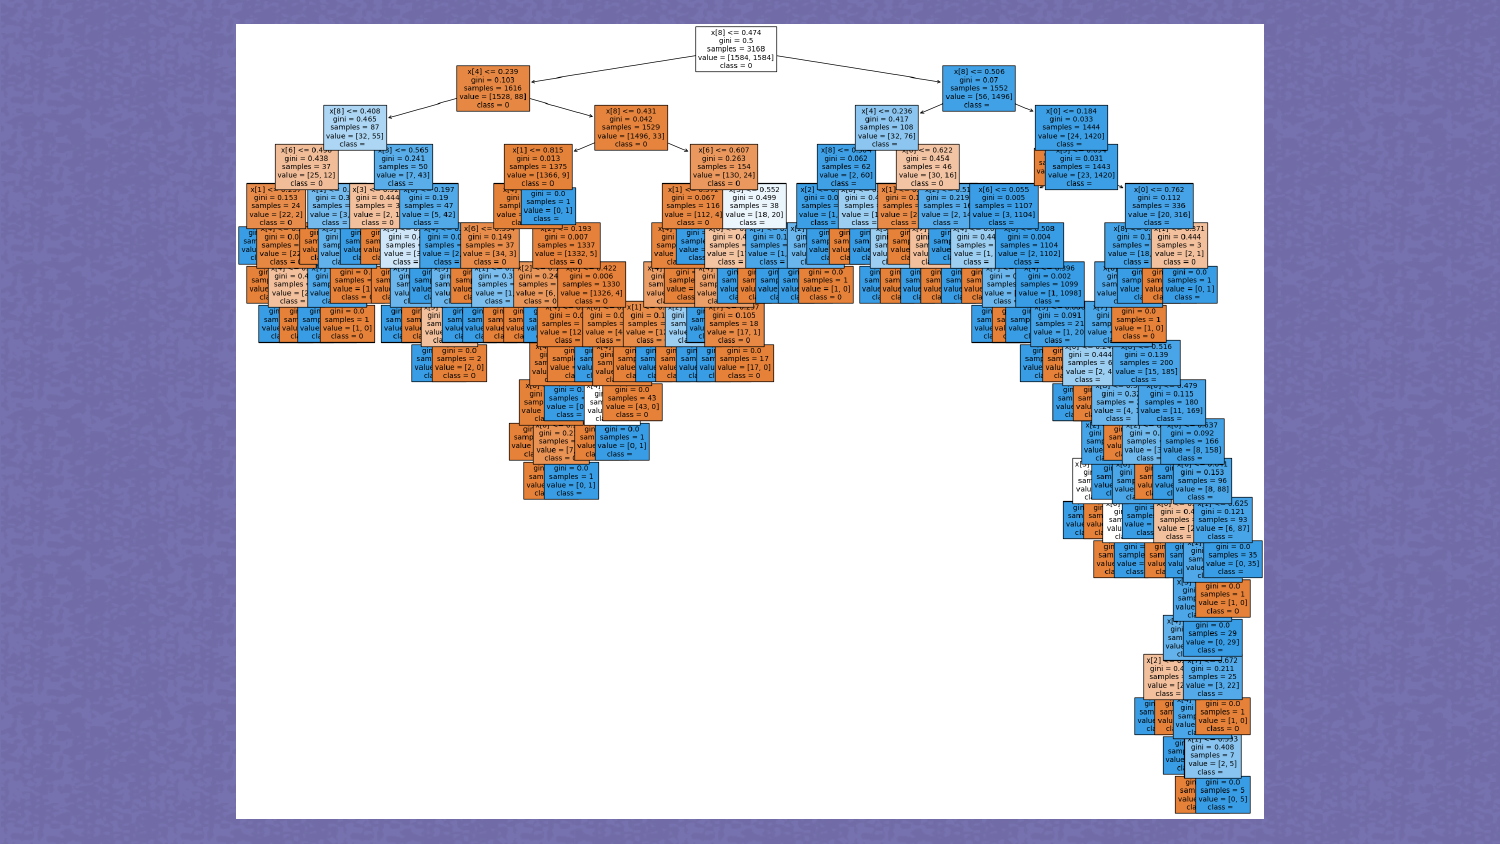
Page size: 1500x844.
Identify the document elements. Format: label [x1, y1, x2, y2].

picture [236, 24, 1264, 819]
